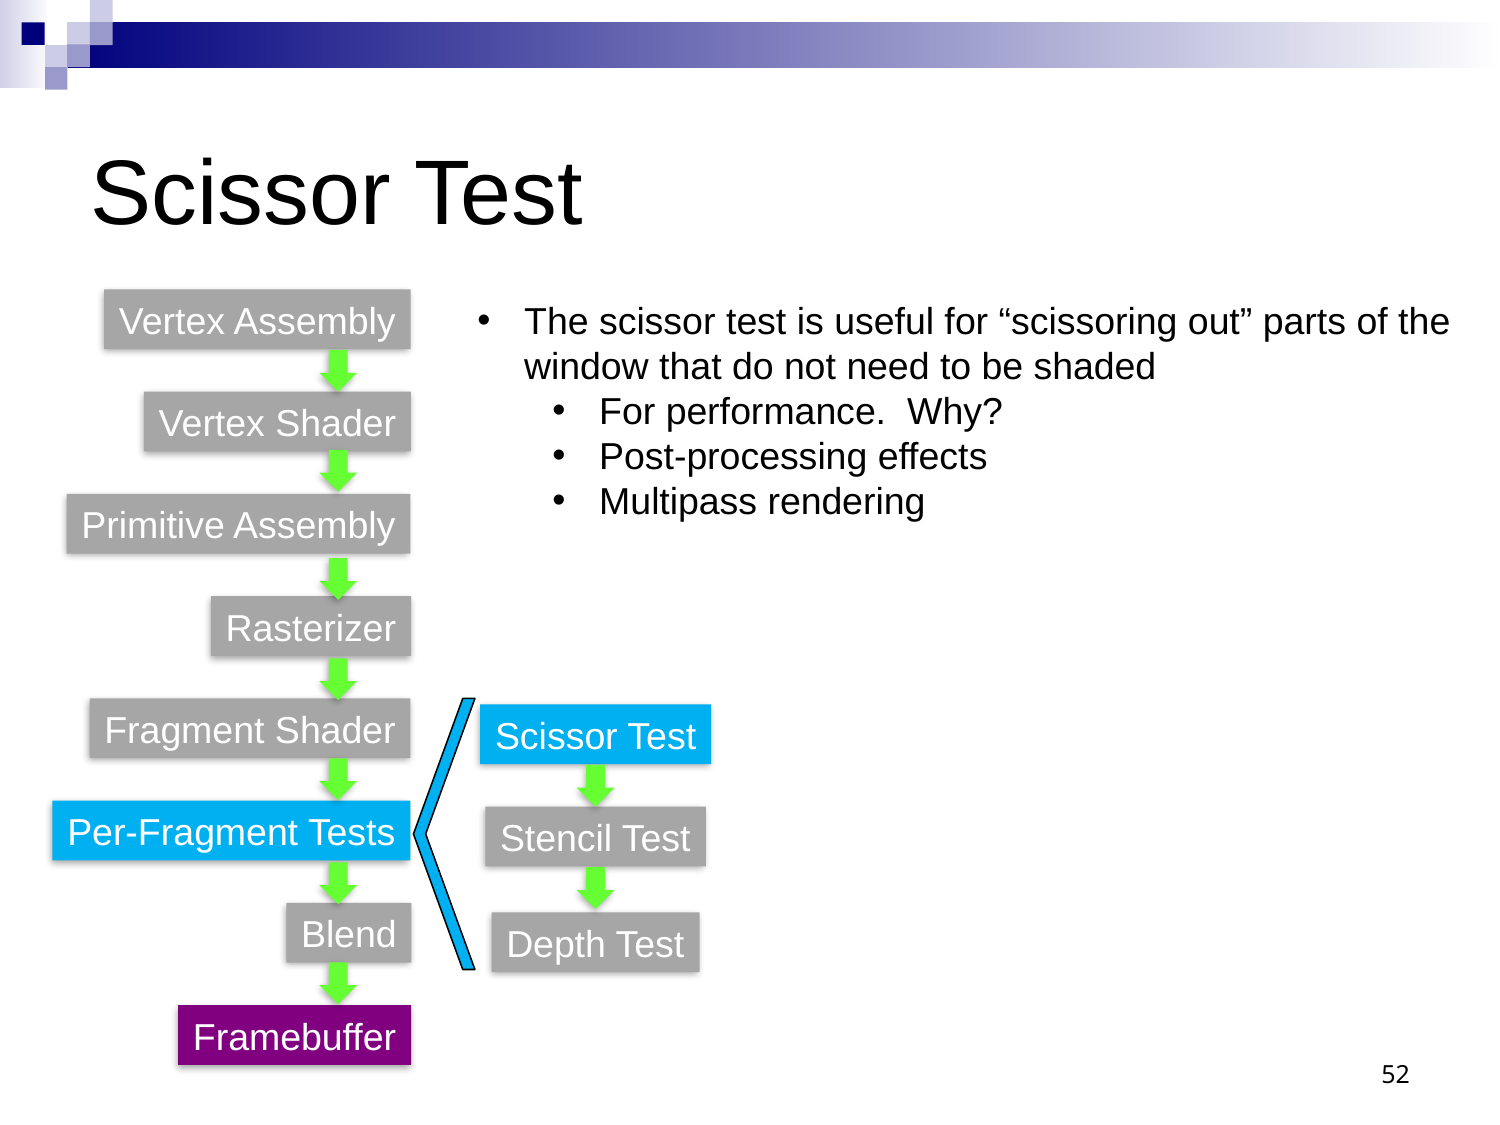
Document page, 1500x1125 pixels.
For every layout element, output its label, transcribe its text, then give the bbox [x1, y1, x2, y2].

slide_number 52 [1074, 1025, 1425, 1100]
text_box [576, 867, 615, 909]
text_box Fragment Shader [89, 698, 411, 759]
text_box [319, 658, 358, 700]
text_box Depth Test [491, 912, 700, 973]
text_box The scissor test is useful for “scissoring out” parts of the window that do not need to be shaded For performance. Why? Post-processing effects Multipass rendering [462, 289, 1475, 665]
text_box [413, 698, 475, 970]
title Scissor Test [75, 75, 1425, 300]
text_box [576, 764, 615, 807]
text_box Vertex Assembly [104, 289, 411, 350]
text_box Primitive Assembly [66, 493, 411, 554]
text_box Stencil Test [485, 806, 706, 867]
text_box [319, 558, 358, 600]
text_box Per-Fragment Tests [52, 800, 411, 861]
text_box [319, 449, 358, 492]
text_box [319, 349, 358, 392]
text_box Vertex Shader [143, 391, 411, 452]
text_box Rasterizer [210, 596, 412, 656]
text_box Framebuffer [178, 1005, 412, 1065]
text_box Blend [286, 902, 412, 963]
text_box [319, 758, 358, 800]
text_box [319, 862, 358, 905]
text_box [319, 962, 358, 1005]
text_box Scissor Test [480, 704, 712, 765]
